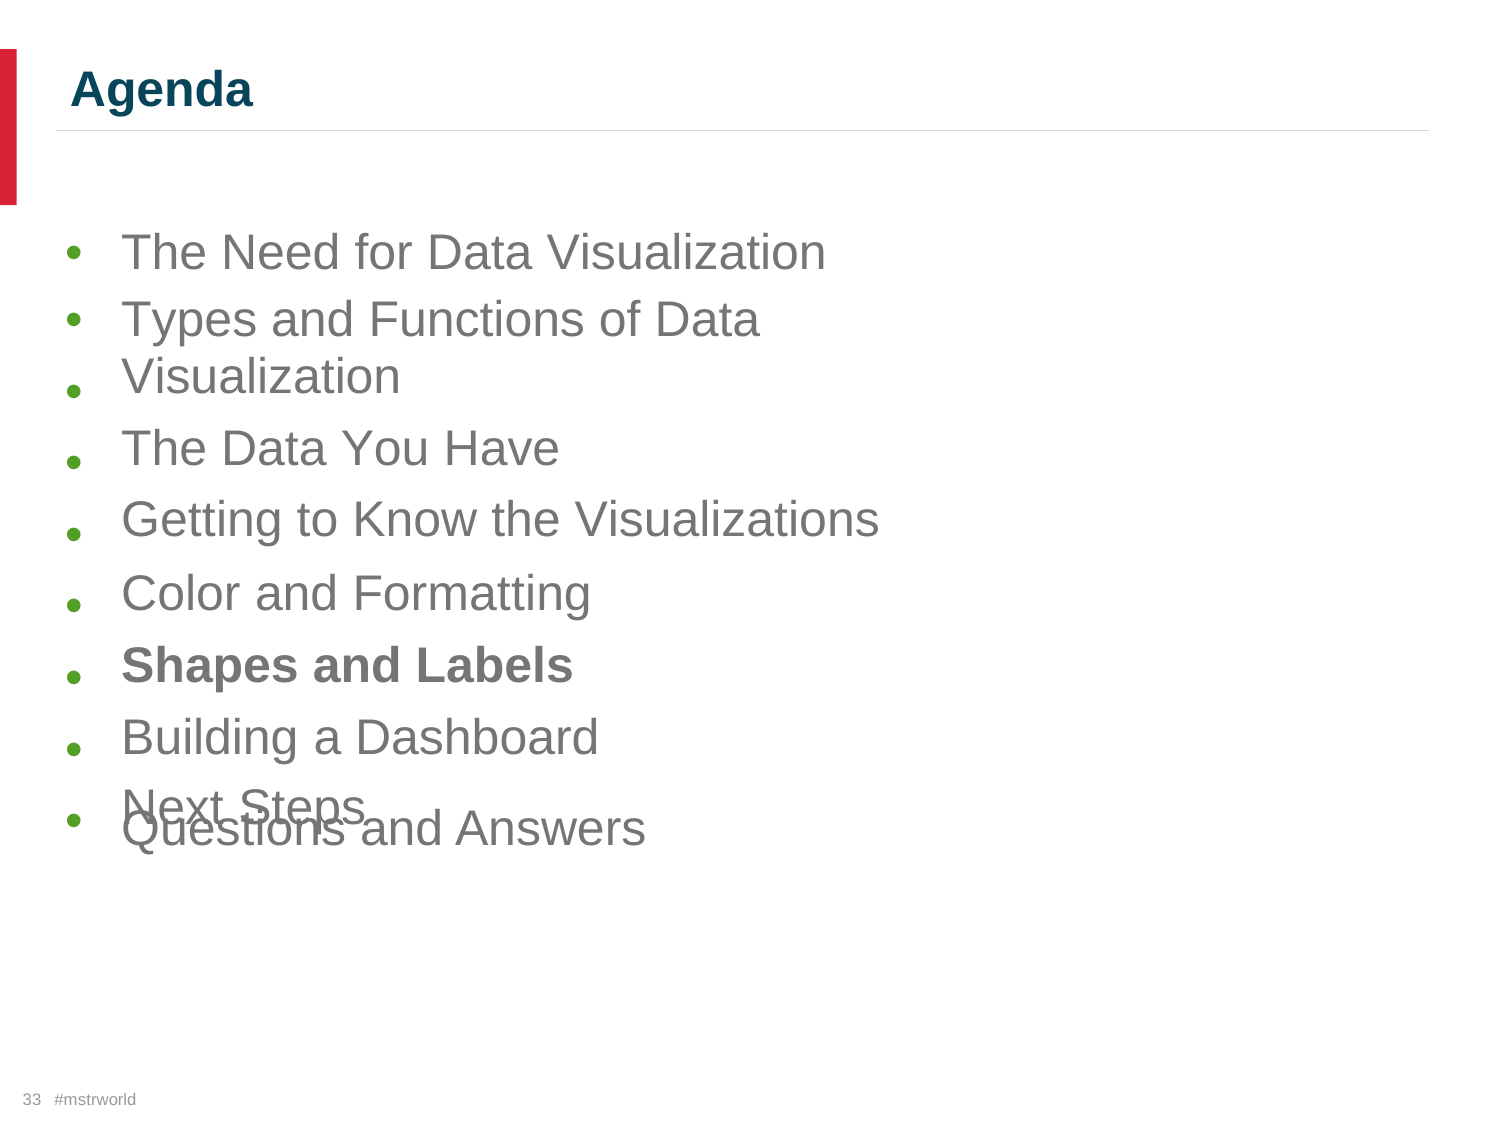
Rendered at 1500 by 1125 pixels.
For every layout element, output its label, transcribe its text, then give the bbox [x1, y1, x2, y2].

text_box Agenda [67, 62, 263, 117]
text_box Answers [452, 802, 656, 857]
text_box Questions and [119, 802, 452, 857]
text_box [0, 49, 17, 206]
text_box 33 #mstrworld [20, 1090, 141, 1112]
text_box • • • • • • • • • [62, 226, 92, 857]
text_box The Need for Data Visualization Types and Functions of Data Visualization The Data You Have Getting to Know the Visualizations Color and Formatting Shapes and Labels Building a Dashboard Next Steps [119, 226, 1062, 785]
